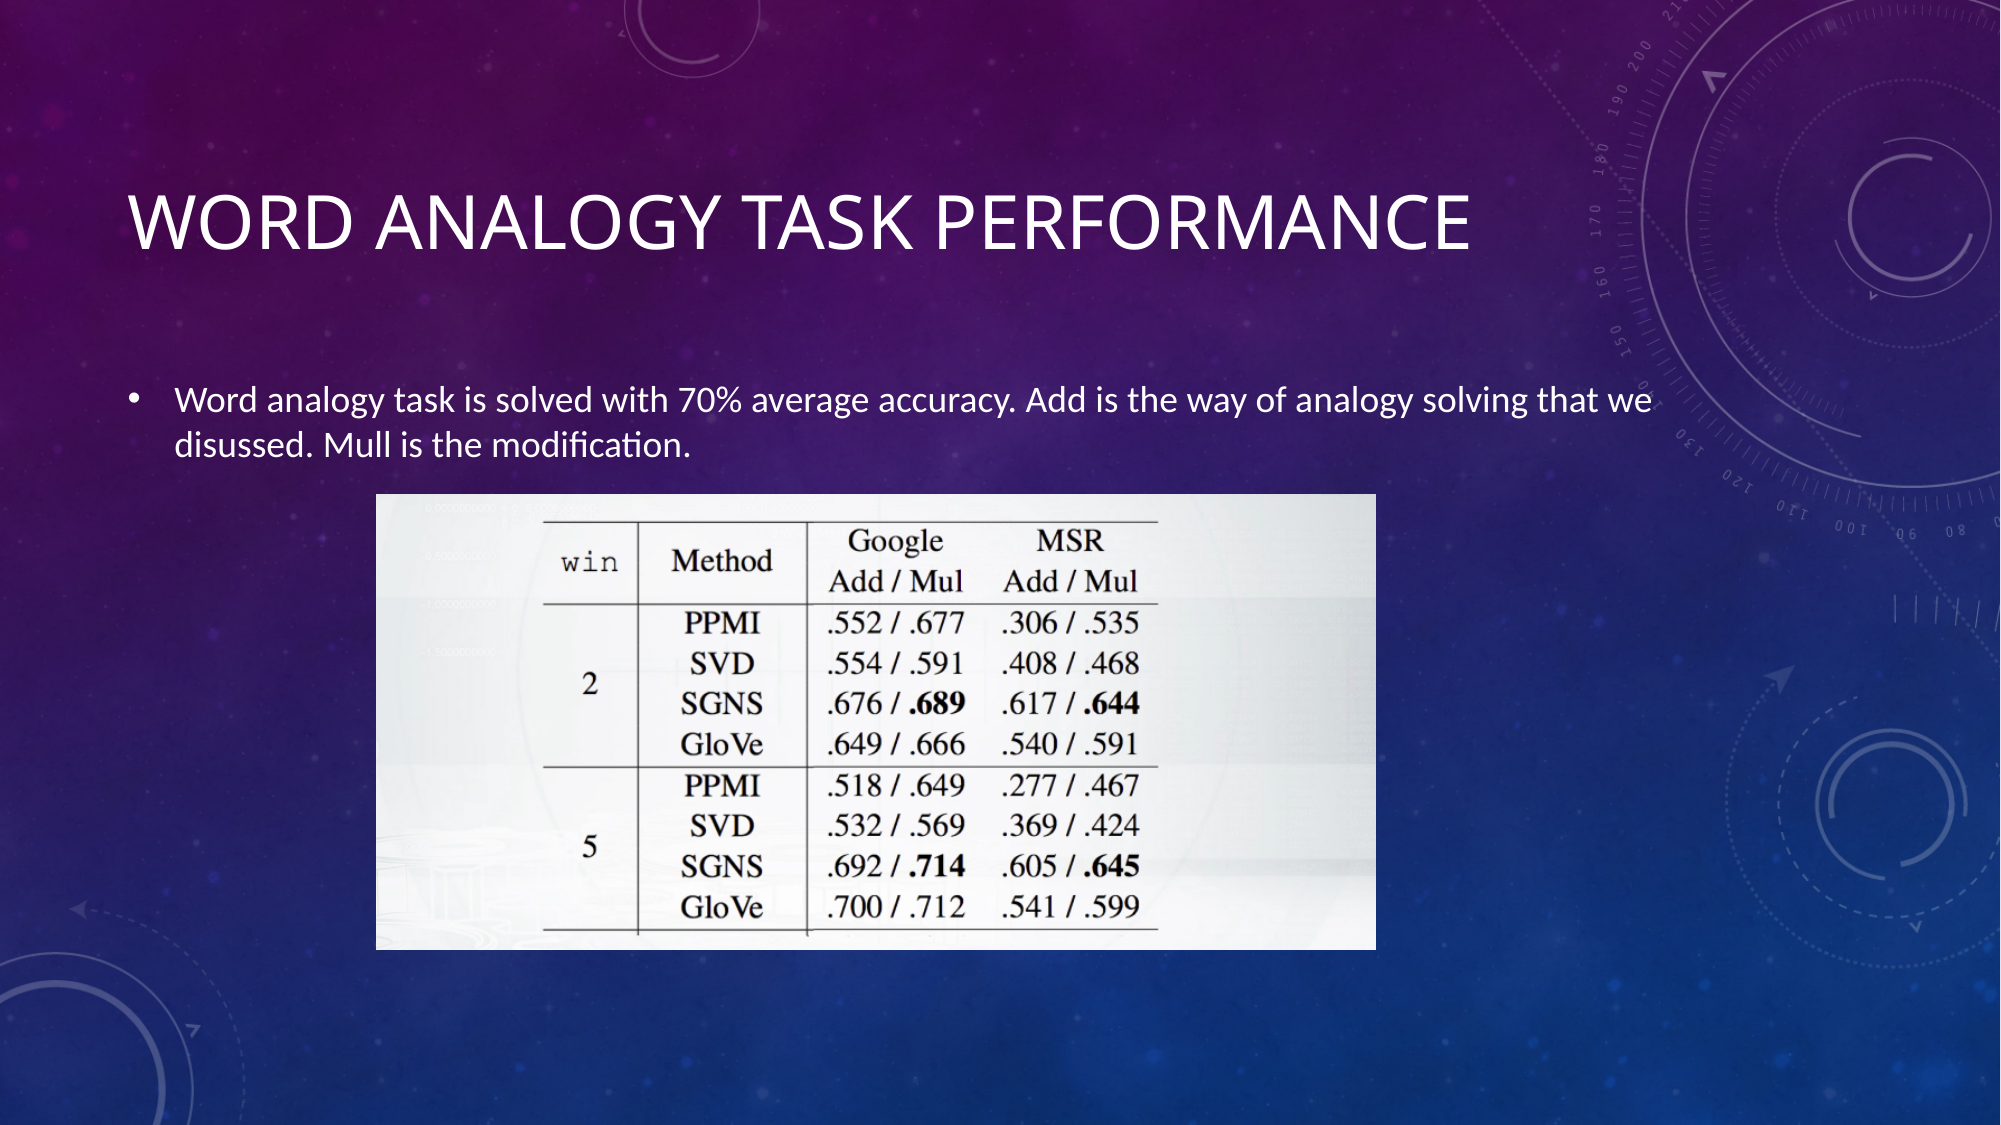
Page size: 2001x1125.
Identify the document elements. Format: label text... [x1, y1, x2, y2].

title Word analogy task performance [112, 99, 1775, 339]
list Word analogy task is solved with 70% average accuracy. Add is the way of analogy solving that we disussed. Mull is the modification. [112, 351, 1775, 950]
picture [0, 0, 2001, 1125]
